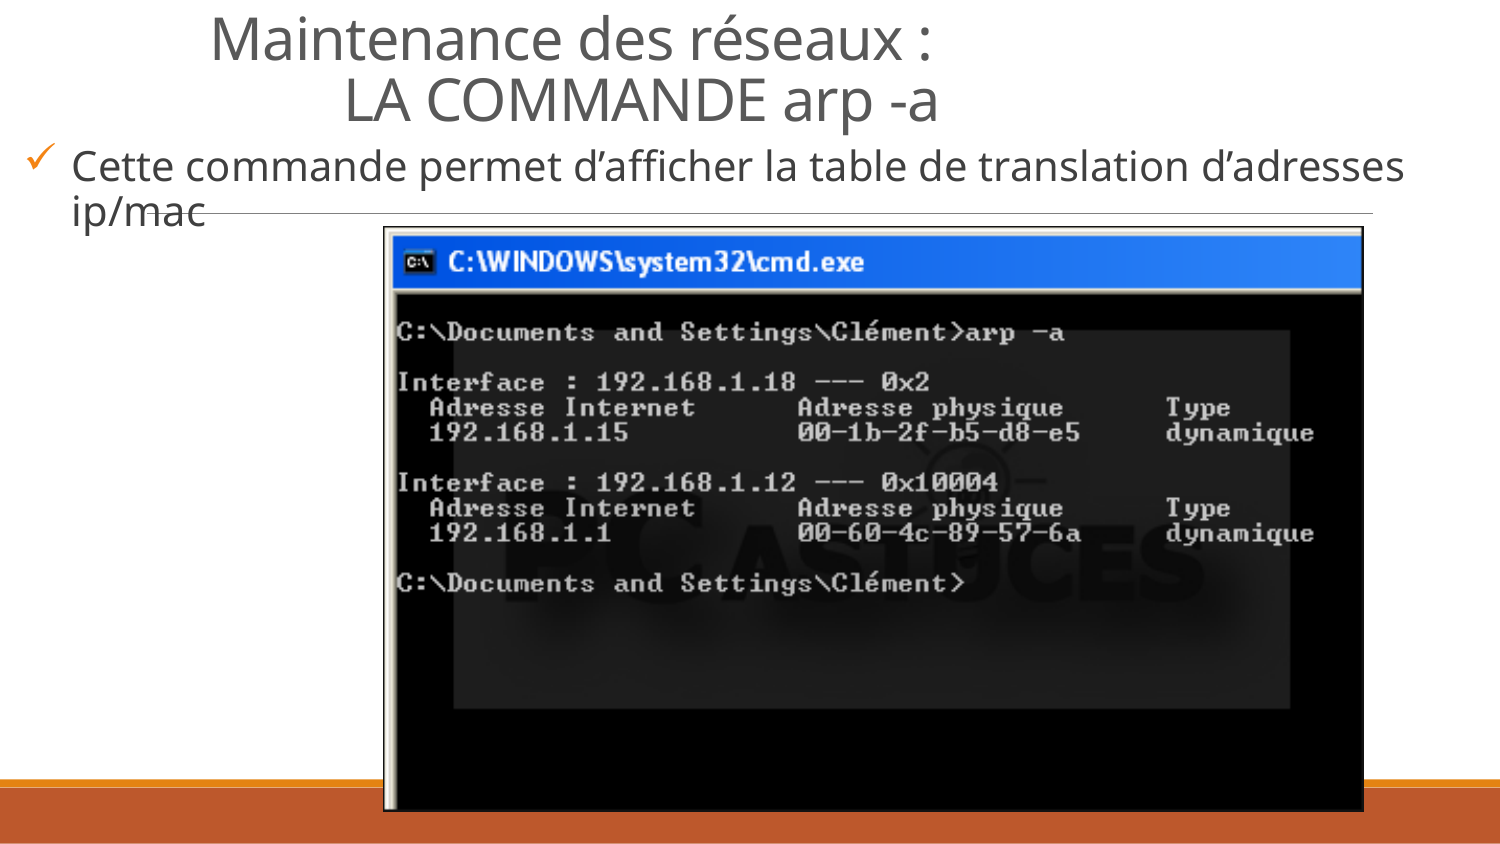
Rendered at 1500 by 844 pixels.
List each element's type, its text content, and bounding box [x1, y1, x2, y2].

title Maintenance des réseaux : LA COMMANDE arp -a [194, 0, 1500, 141]
list Cette commande permet d’afficher la table de translation d’adresses ip/mac [23, 138, 1500, 210]
picture [383, 226, 1364, 813]
